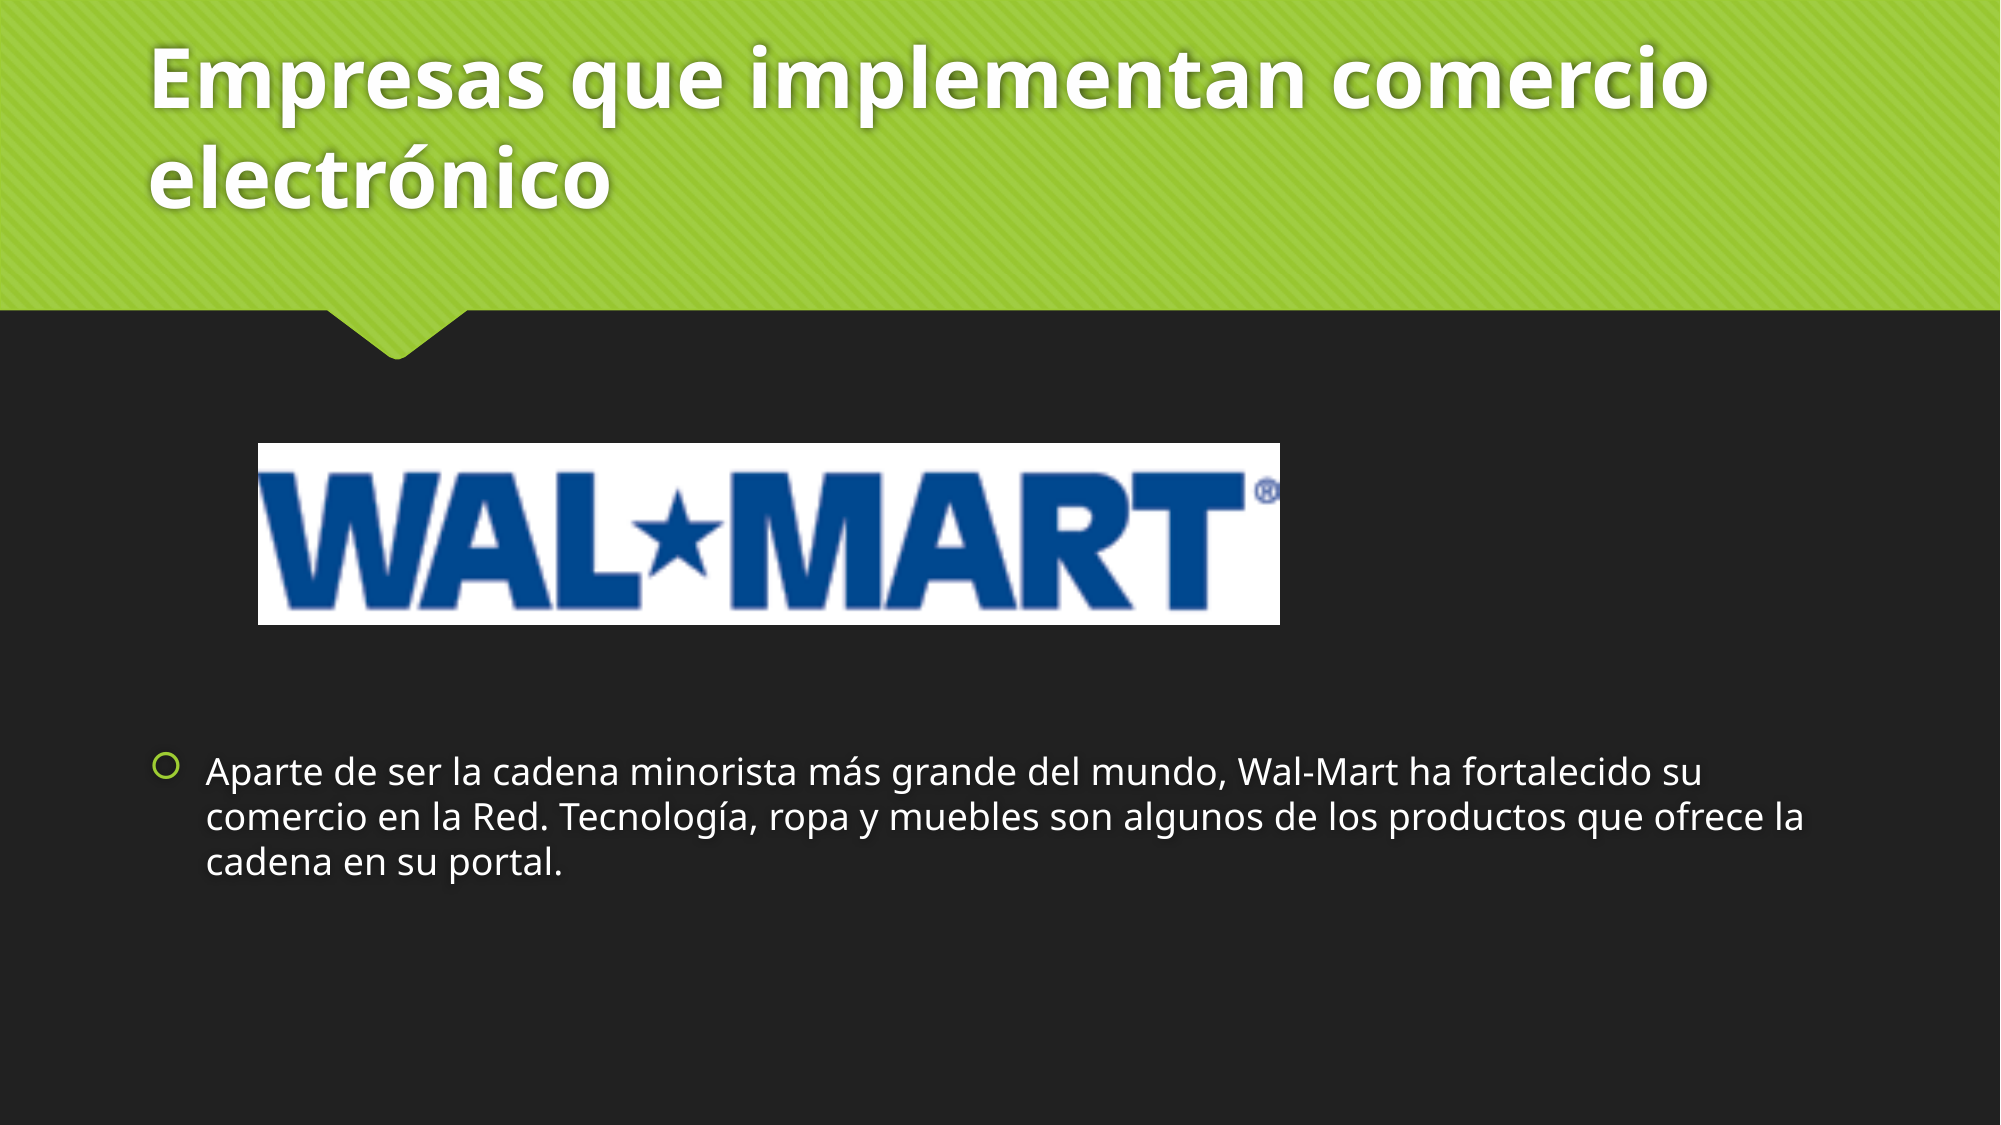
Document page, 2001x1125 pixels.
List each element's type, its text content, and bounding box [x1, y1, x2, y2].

title Empresas que implementan comercio electrónico [132, 73, 1868, 233]
picture [257, 443, 1280, 625]
list Aparte de ser la cadena minorista más grande del mundo, Wal-Mart ha fortalecido su comercio en la Red. Tecnología, ropa y muebles son algunos de los productos que ofrece la cadena en su portal. [134, 670, 1866, 962]
